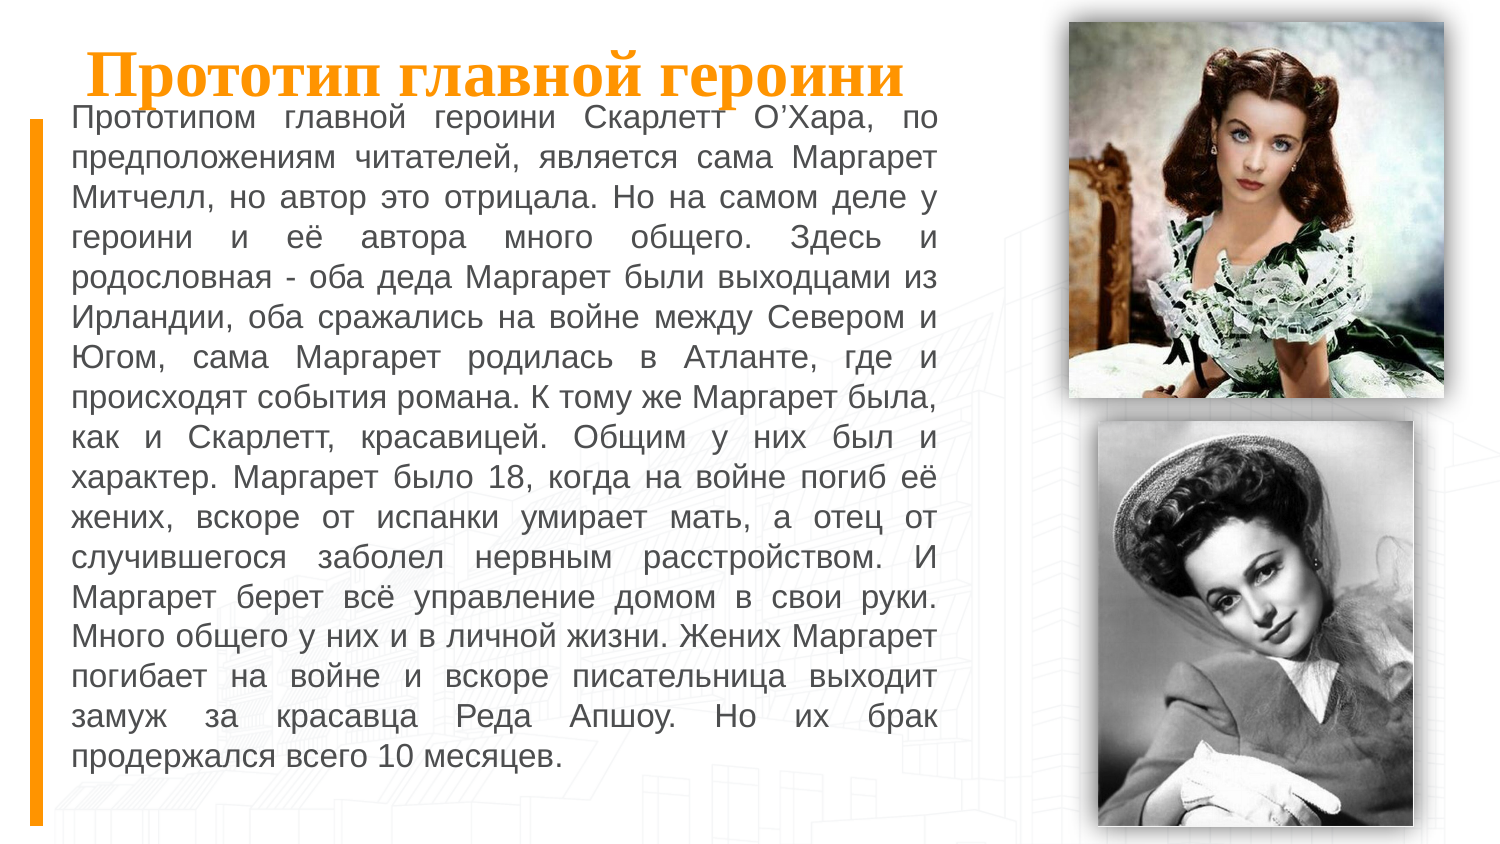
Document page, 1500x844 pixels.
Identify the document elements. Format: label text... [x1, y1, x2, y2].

text_box Прототипом главной героини Скарлетт О’Хара, по предположениям читателей, является сама Маргарет Митчелл, но автор это отрицала. Но на самом деле у героини и её автора много общего. Здесь и родословная - оба деда Маргарет были выходцами из Ирландии, оба сражались на войне между Севером и Югом, сама Маргарет родилась в Атланте, где и происходят события романа. К тому же Маргарет была, как и Скарлетт, красавицей. Общим у них был и характер. Маргарет было 18, когда на войне погиб её жених, вскоре от испанки умирает мать, а отец от случившегося заболел нервным расстройством. И Маргарет берет всё управление домом в свои руки. Много общего у них и в личной жизни. Жених Маргарет погибает на войне и вскоре писательница выходит замуж за красавца Реда Апшоу. Но их брак продержался всего 10 месяцев. [56, 80, 954, 802]
picture [54, 22, 1500, 844]
text_box Прототип главной героини [71, 22, 921, 118]
